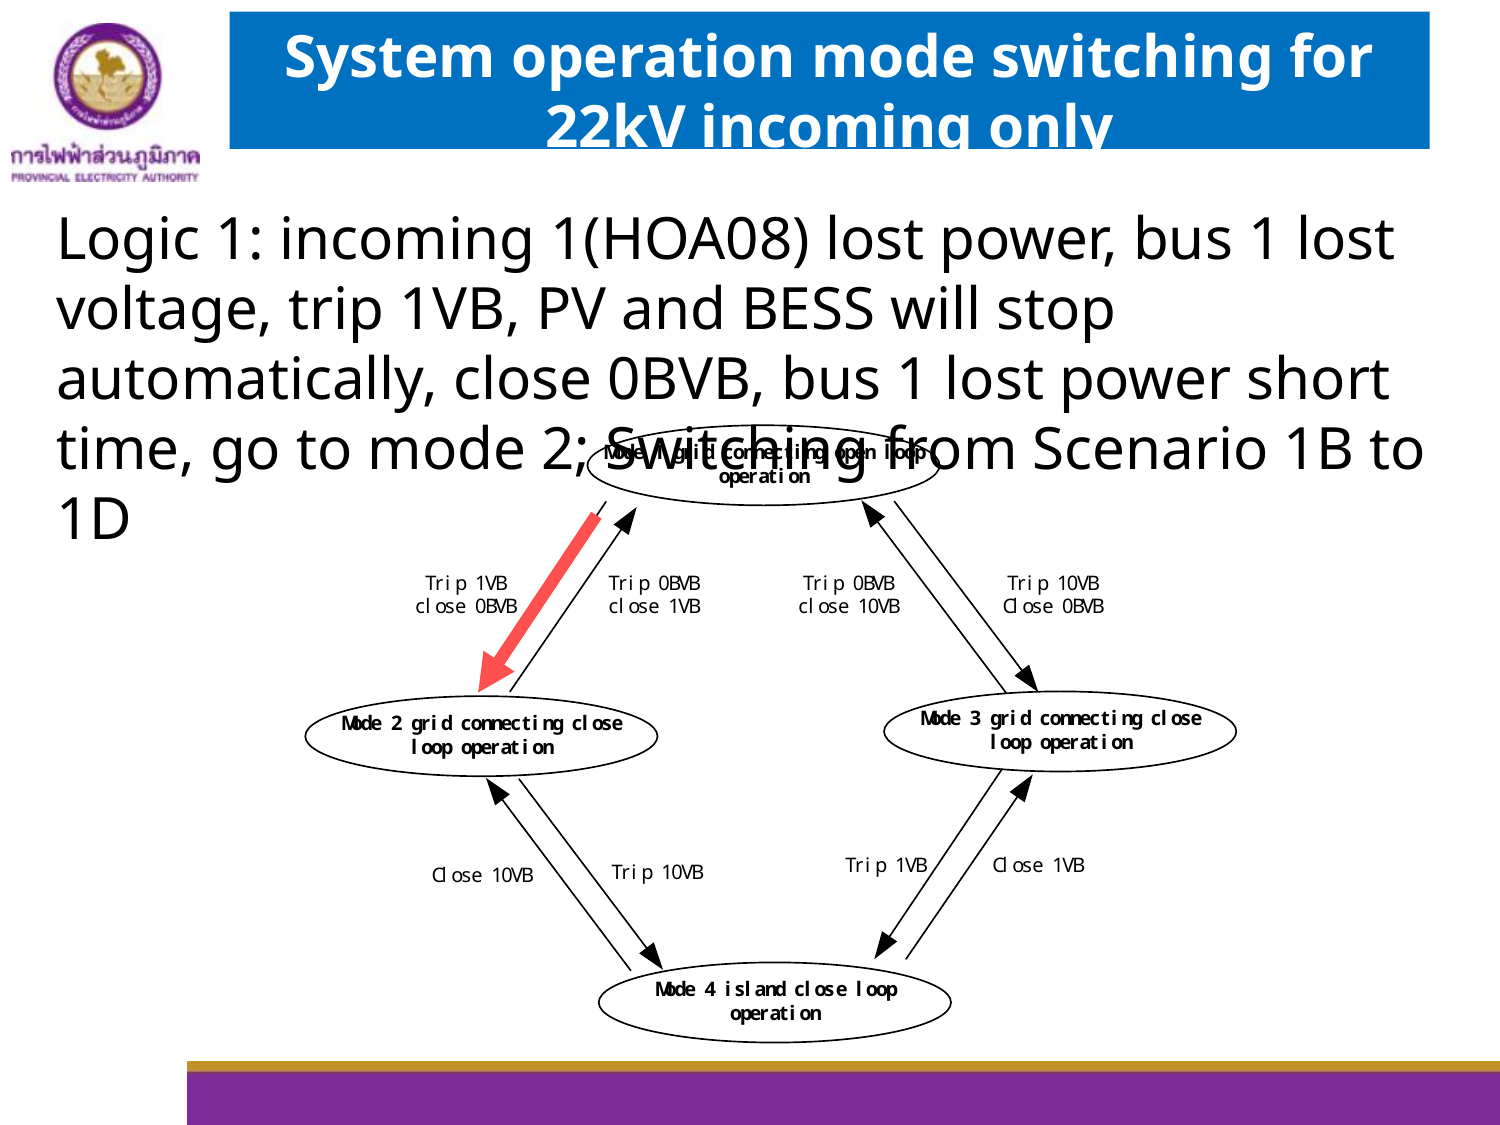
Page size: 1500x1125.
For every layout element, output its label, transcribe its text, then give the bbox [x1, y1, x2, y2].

picture [300, 420, 1239, 1045]
text_box System operation mode switching for 22kV incoming only [229, 11, 1430, 149]
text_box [477, 514, 597, 693]
picture [187, 1061, 1500, 1125]
picture [11, 23, 200, 182]
text_box Logic 1: incoming 1(HOA08) lost power, bus 1 lost voltage, trip 1VB, PV and BESS will stop automatically, close 0BVB, bus 1 lost power short time, go to mode 2; Switching from Scenario 1B to 1D [41, 193, 1447, 559]
